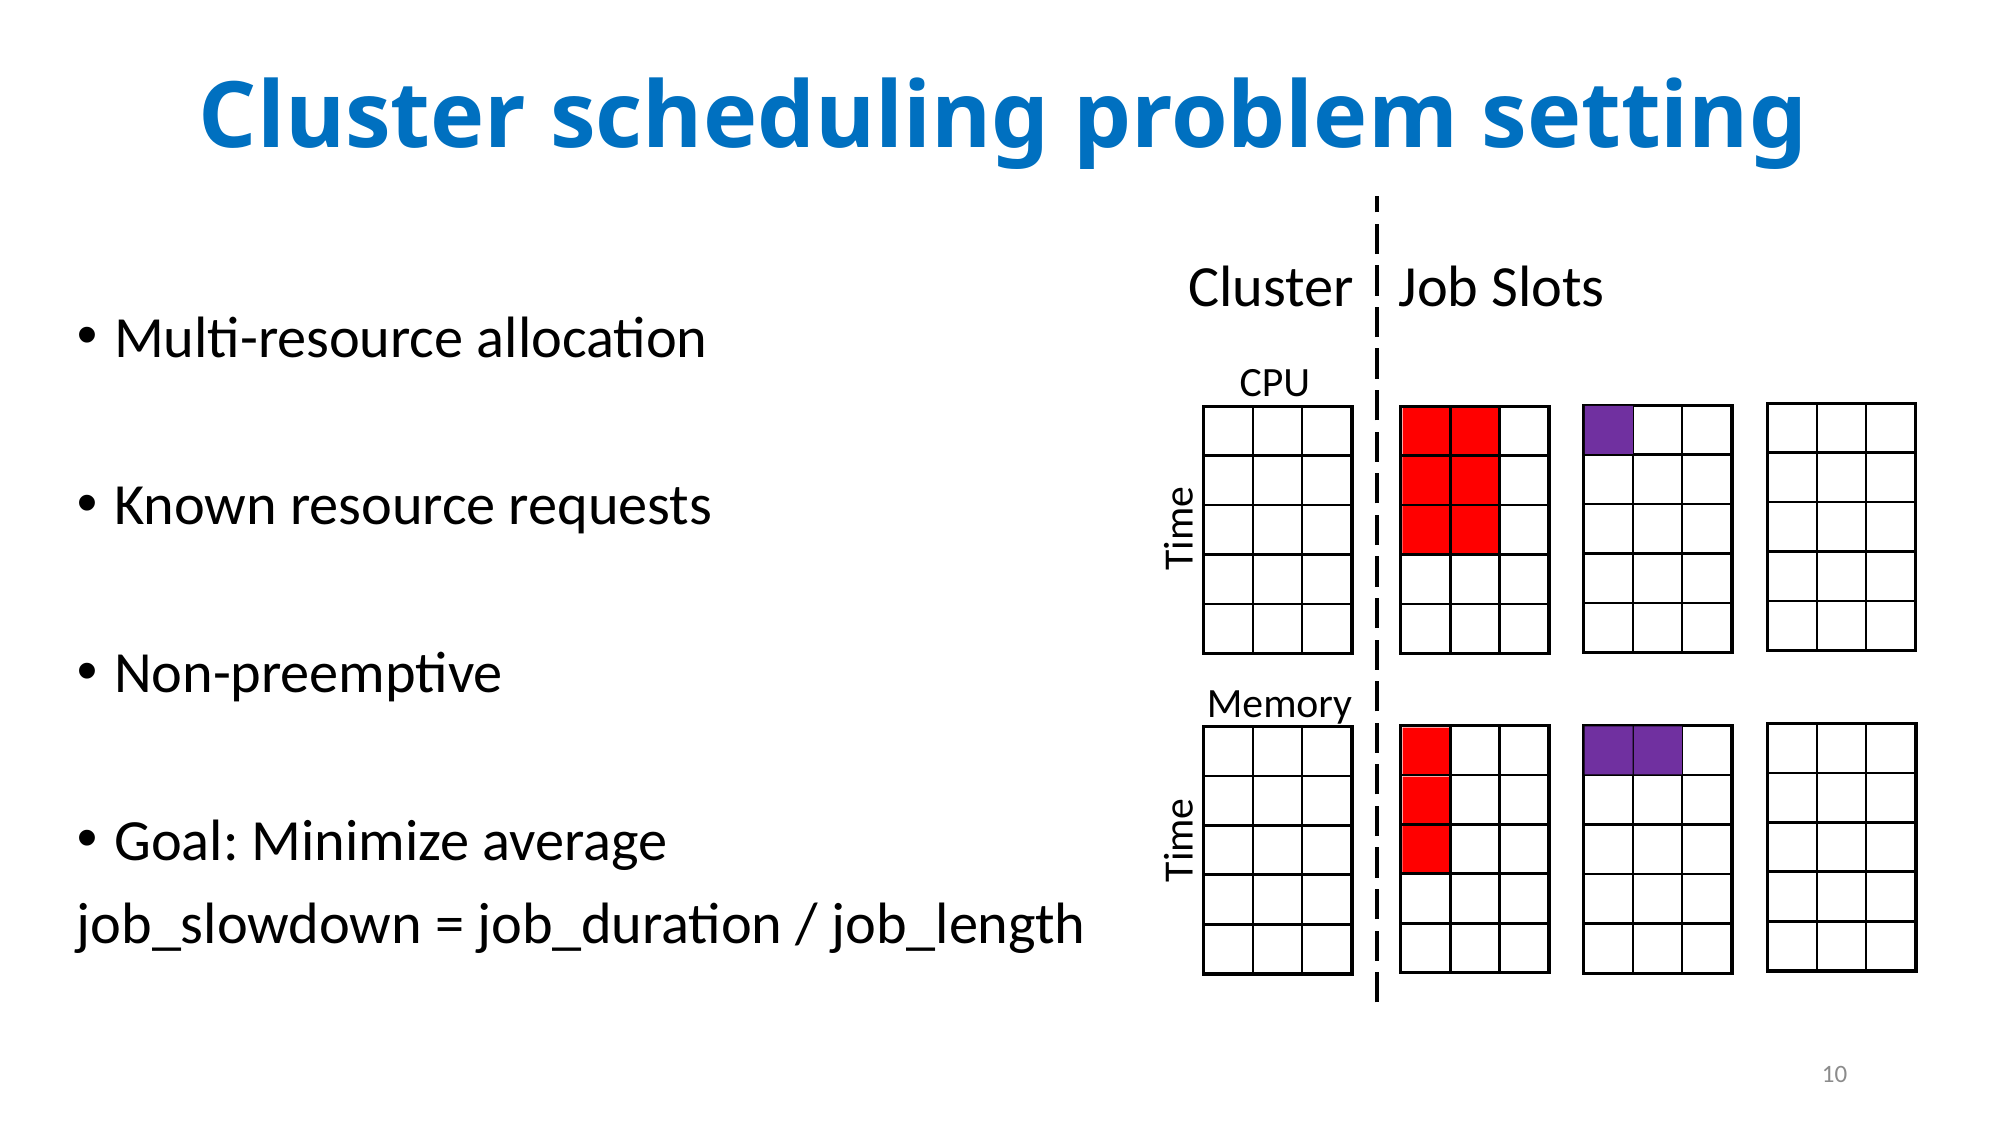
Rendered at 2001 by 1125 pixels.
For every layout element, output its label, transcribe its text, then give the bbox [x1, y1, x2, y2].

text_box [1400, 405, 1550, 455]
text_box [1583, 924, 1634, 974]
text_box [1301, 605, 1352, 655]
text_box [1254, 605, 1301, 655]
text_box [1451, 924, 1498, 974]
text_box Job Slots [1384, 240, 1686, 326]
text_box [1400, 724, 1550, 774]
text_box [1203, 605, 1254, 655]
text_box [1203, 725, 1353, 775]
text_box [1202, 504, 1353, 555]
text_box [1202, 455, 1353, 504]
text_box [1203, 925, 1254, 975]
text_box [1634, 924, 1681, 974]
text_box [1583, 404, 1733, 454]
text_box CPU [1224, 347, 1371, 412]
text_box [1583, 873, 1733, 924]
text_box [1818, 922, 1865, 972]
text_box [1400, 554, 1550, 605]
text_box [1767, 922, 1818, 972]
text_box [1633, 725, 1683, 775]
text_box [1400, 605, 1451, 655]
text_box [1399, 774, 1550, 823]
text_box [1451, 605, 1498, 655]
text_box [1400, 873, 1550, 924]
text_box [1584, 725, 1633, 775]
text_box [1681, 924, 1732, 974]
text_box [1582, 503, 1733, 554]
text_box [1498, 605, 1550, 655]
text_box [1498, 924, 1550, 974]
text_box [1583, 604, 1634, 654]
text_box [1766, 821, 1917, 873]
text_box [1582, 454, 1733, 503]
text_box Memory [1192, 668, 1377, 734]
text_box [1766, 501, 1916, 552]
text_box [1865, 602, 1916, 652]
text_box [1203, 405, 1353, 455]
text_box [1399, 504, 1550, 555]
text_box [1301, 925, 1353, 975]
text_box Cluster [1378, 240, 1382, 325]
text_box [1583, 552, 1733, 604]
text_box [1767, 402, 1917, 454]
text_box [1582, 823, 1733, 875]
text_box [1865, 922, 1916, 972]
text_box [1818, 602, 1865, 652]
text_box [1767, 723, 1917, 772]
text_box [1766, 772, 1917, 821]
text_box [1767, 551, 1917, 602]
text_box Time Time [1143, 442, 1209, 897]
text_box [1254, 925, 1301, 975]
text_box [1767, 602, 1818, 652]
text_box [1203, 874, 1353, 925]
text_box [1766, 452, 1916, 501]
text_box [1767, 871, 1917, 922]
text_box [1202, 775, 1353, 824]
list Multi-resource allocation Known resource requests Non-preemptive Goal: Minimize average job_slowdown = job_duration / job_length [61, 299, 1863, 1014]
text_box [1582, 774, 1733, 823]
text_box [1681, 604, 1732, 654]
text_box [1203, 554, 1353, 605]
text_box [1634, 604, 1681, 654]
slide_number 10 [1412, 1042, 1863, 1103]
text_box [1683, 725, 1733, 774]
text_box Memory [1378, 668, 1383, 734]
text_box [1400, 924, 1451, 974]
text_box [1584, 405, 1634, 455]
title Cluster scheduling problem setting [140, 9, 1866, 227]
text_box [1399, 823, 1550, 875]
text_box [1202, 824, 1353, 876]
text_box [1399, 455, 1550, 504]
text_box Cluster [1174, 240, 1377, 325]
